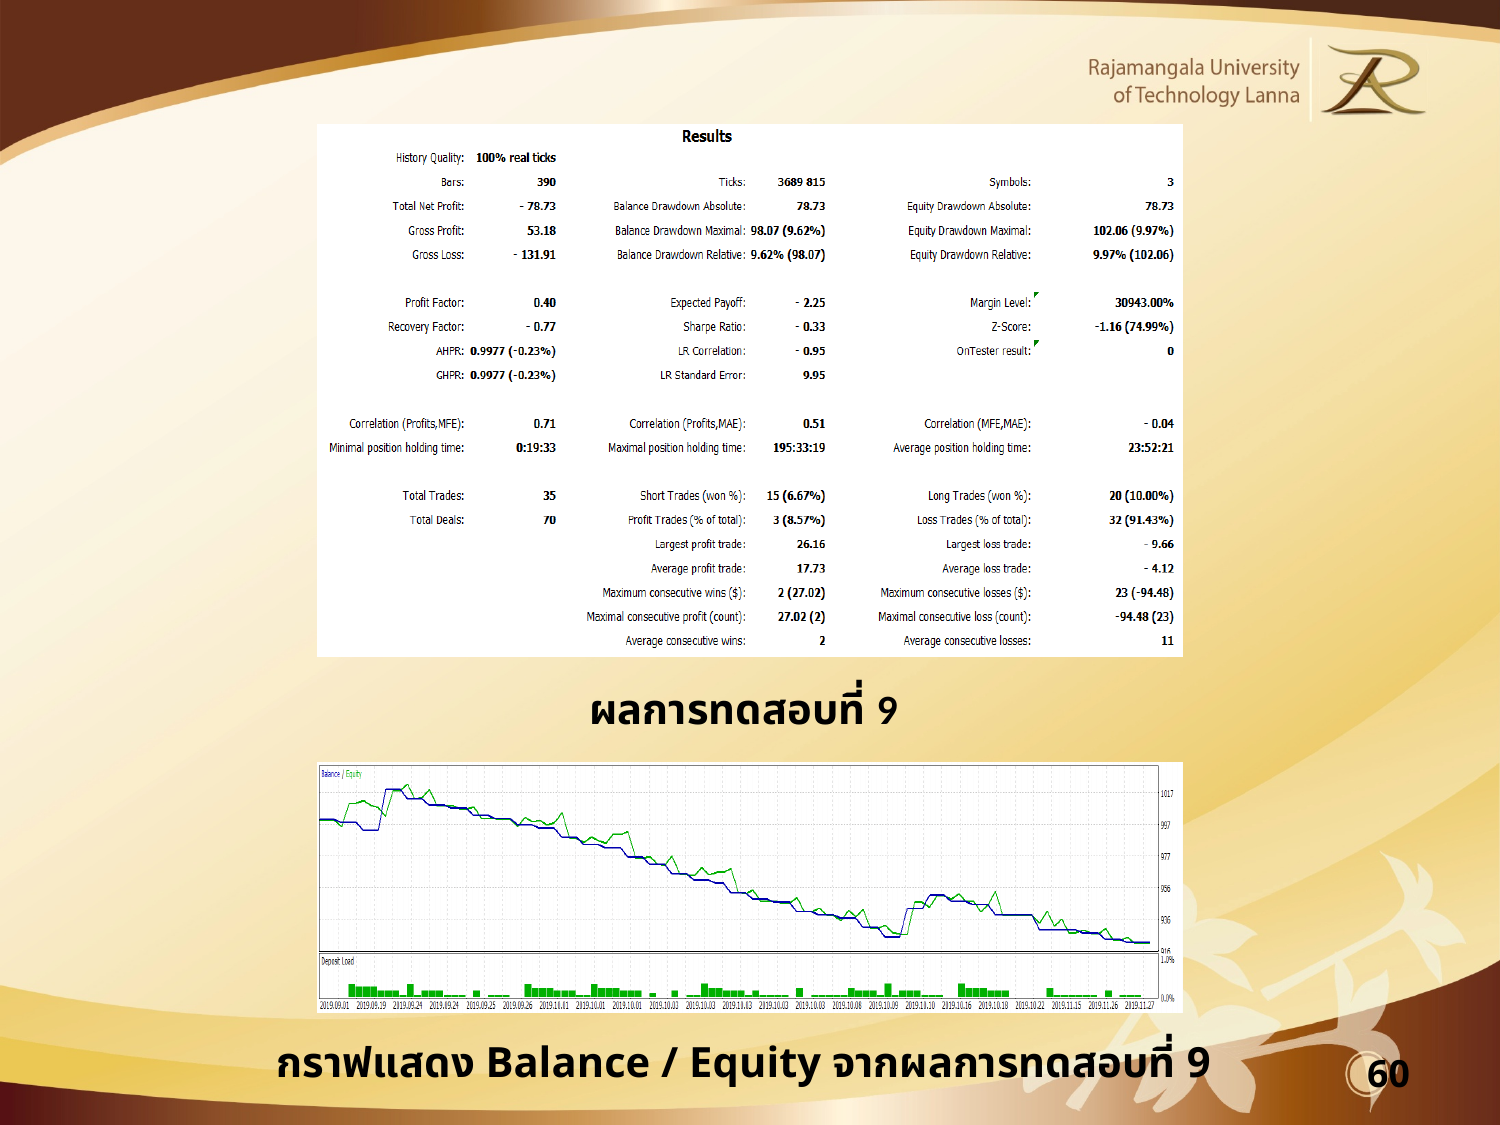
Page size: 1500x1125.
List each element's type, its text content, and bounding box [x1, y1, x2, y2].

text_box กราฟแสดง Balance / Equity จากผลการทดสอบที่ 9 [224, 1024, 1263, 1094]
picture [0, 0, 1500, 1125]
slide_number 60 [1074, 1042, 1425, 1103]
text_box ผลการทดสอบที่ 9 [224, 675, 1263, 740]
